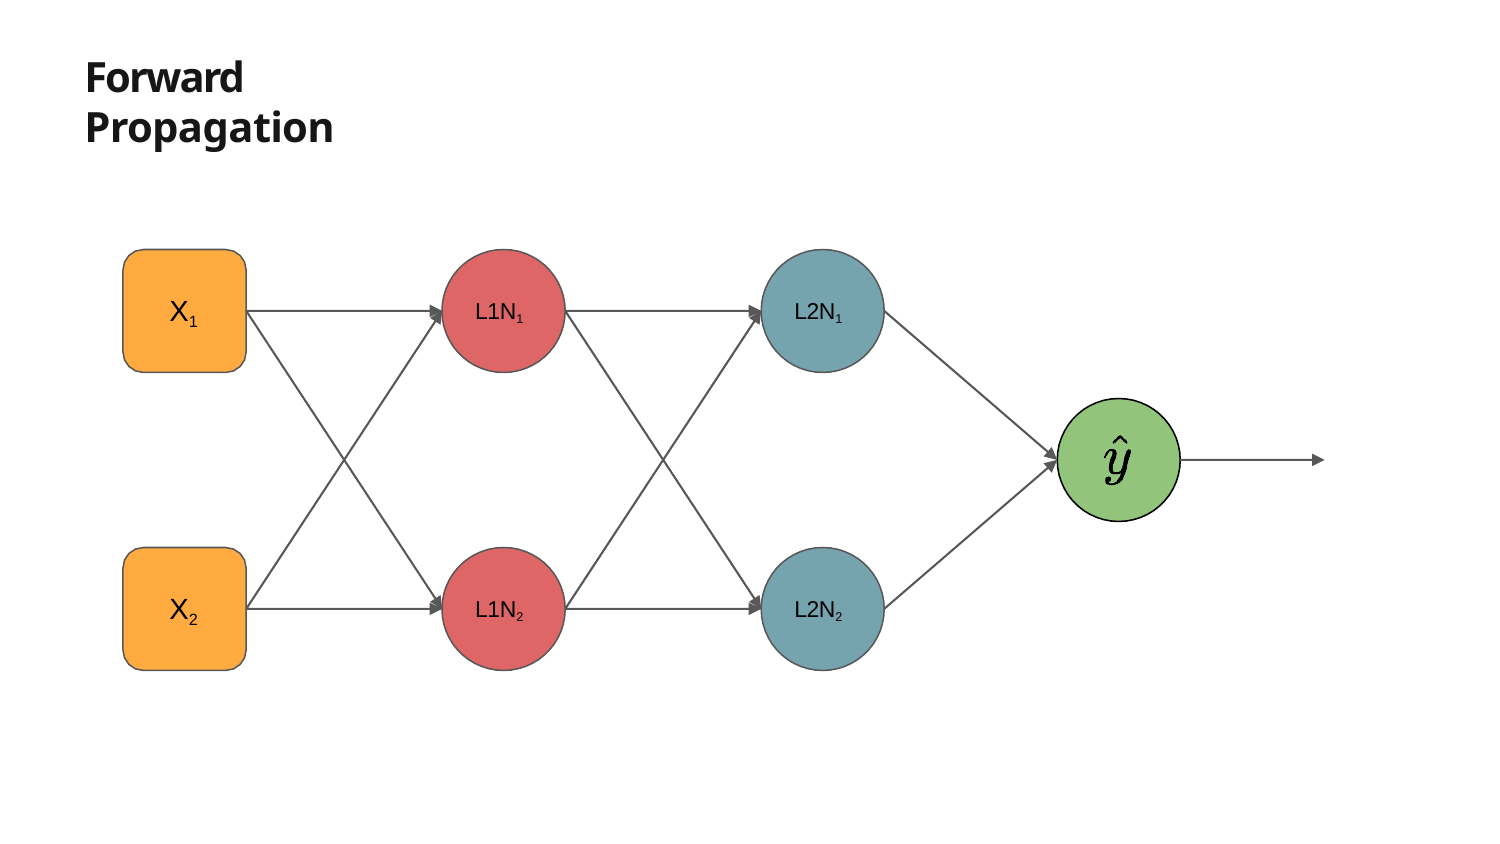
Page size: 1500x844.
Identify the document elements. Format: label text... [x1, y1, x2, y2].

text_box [121, 546, 248, 672]
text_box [245, 304, 1325, 616]
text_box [760, 624, 886, 672]
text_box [440, 624, 567, 672]
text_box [440, 248, 567, 303]
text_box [760, 248, 886, 303]
title Forward Propagation [82, 48, 480, 192]
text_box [121, 248, 248, 374]
